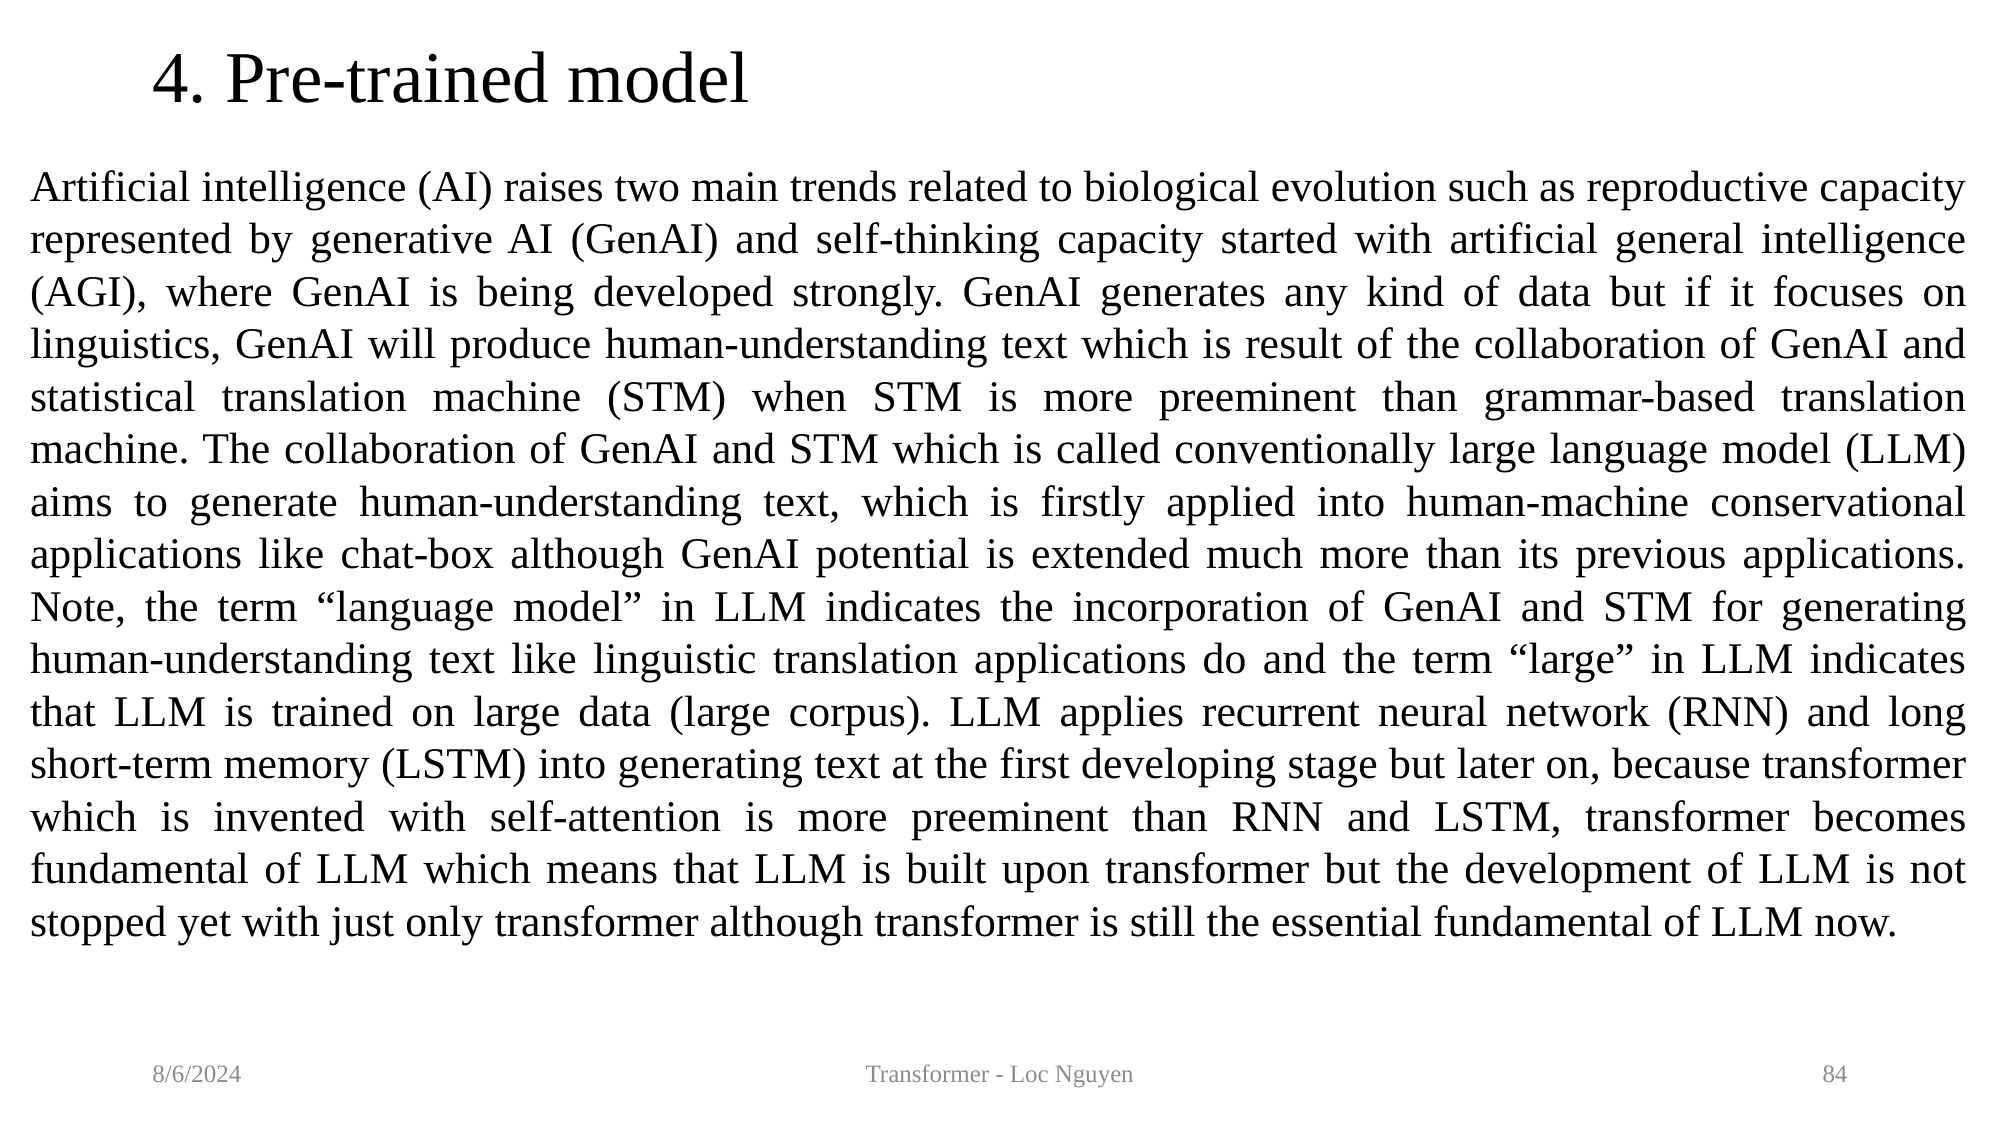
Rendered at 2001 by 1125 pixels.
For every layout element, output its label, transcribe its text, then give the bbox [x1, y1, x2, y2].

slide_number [137, 1042, 588, 1103]
title 4. Pre-trained model [137, 19, 1863, 128]
list Artificial intelligence (AI) raises two main trends related to biological evolution such as reproductive capacity represented by generative AI (GenAI) and self-thinking capacity started with artificial general intelligence (AGI), where GenAI is being developed strongly. GenAI generates any kind of data but if it focuses on linguistics, GenAI will produce human-understanding text which is result of the collaboration of GenAI and statistical translation machine (STM) when STM is more preeminent than grammar-based translation machine. The collaboration of GenAI and STM which is called conventionally large language model (LLM) aims to generate human-understanding text, which is firstly applied into human-machine conservational applications like chat-box although GenAI potential is extended much more than its previous applications. Note, the term “language model” in LLM indicates the incorporation of GenAI and STM for generating human-understanding text like linguistic translation applications do and the term “large” in LLM indicates that LLM is trained on large data (large corpus). LLM applies recurrent neural network (RNN) and long short-term memory (LSTM) into generating text at the first developing stage but later on, because transformer which is invented with self-attention is more preeminent than RNN and LSTM, transformer becomes fundamental of LLM which means that LLM is built upon transformer but the development of LLM is not stopped yet with just only transformer although transformer is still the essential fundamental of LLM now. [15, 149, 1984, 1000]
footer Transformer - Loc Nguyen [662, 1042, 1338, 1103]
slide_number 84 [1412, 1042, 1863, 1103]
